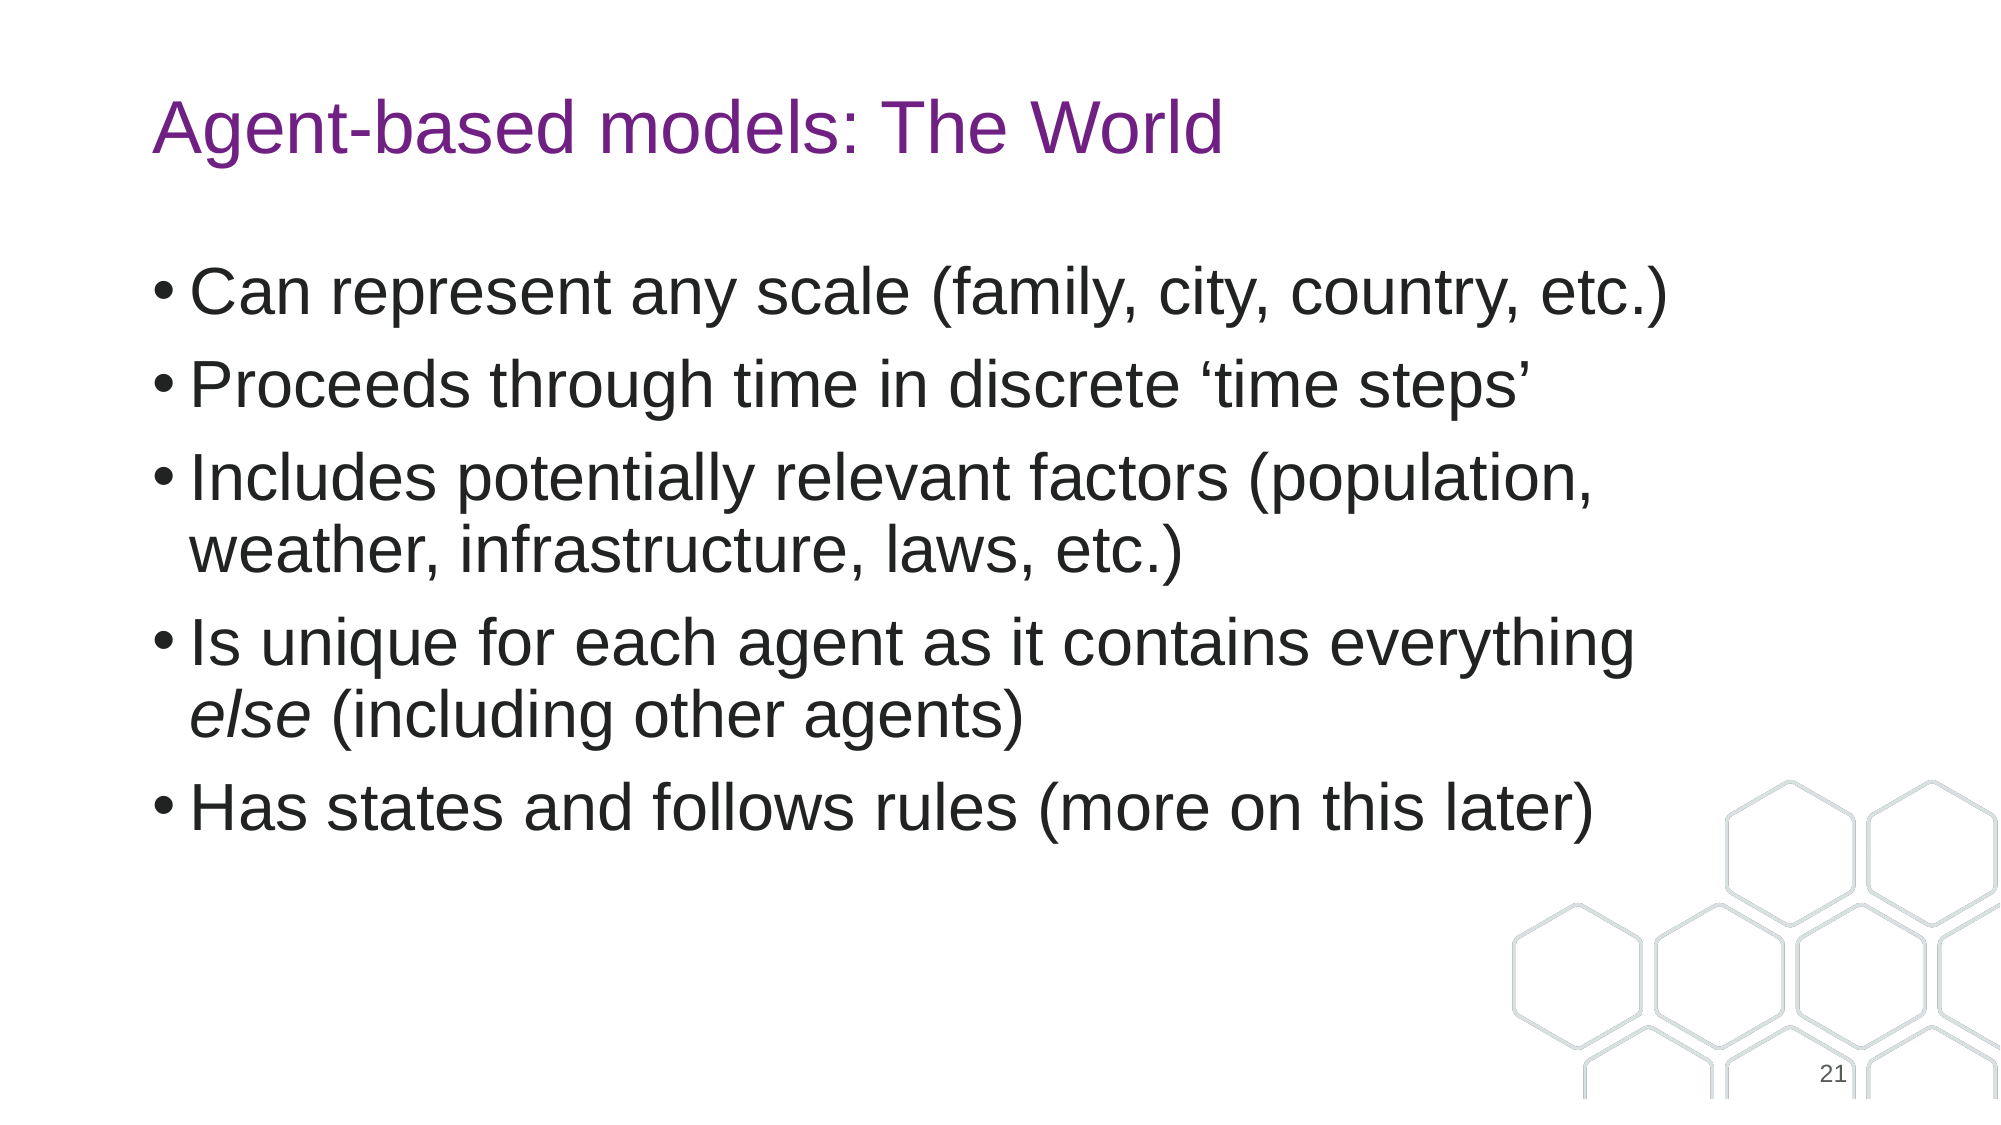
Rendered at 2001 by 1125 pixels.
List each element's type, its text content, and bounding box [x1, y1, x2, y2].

list Can represent any scale (family, city, country, etc.) Proceeds through time in discrete ‘time steps’ Includes potentially relevant factors (population, weather, infrastructure, laws, etc.) Is unique for each agent as it contains everything else (including other agents) Has states and follows rules (more on this later) [137, 249, 1775, 779]
picture [1412, 508, 2001, 1099]
slide_number 21 [1412, 1042, 1863, 1103]
title Agent-based models: The World [137, 84, 1775, 175]
